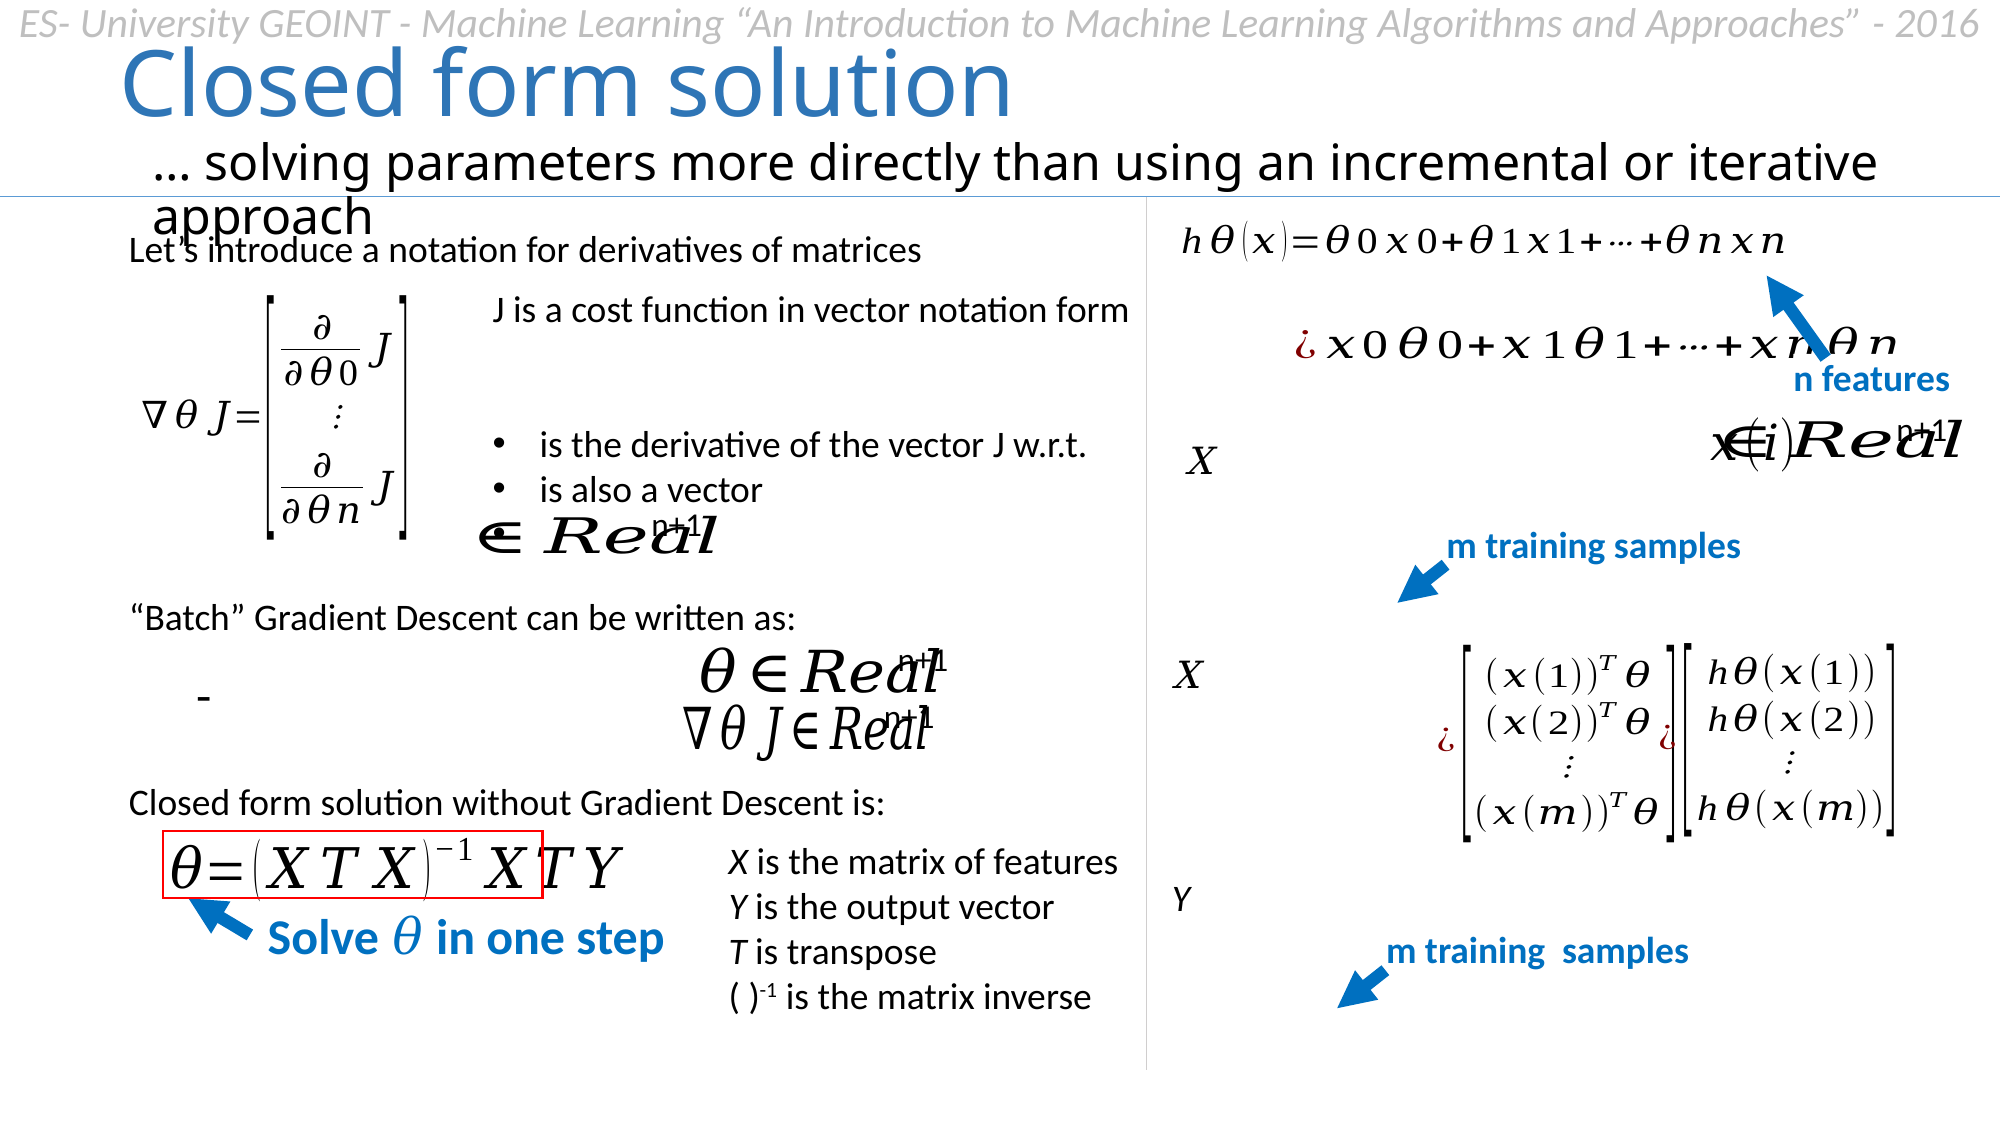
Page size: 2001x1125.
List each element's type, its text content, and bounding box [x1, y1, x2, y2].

text_box “Batch” Gradient Descent can be written as: [114, 585, 999, 646]
list … solving parameters more directly than using an incremental or iterative approach [137, 129, 1963, 198]
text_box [1397, 520, 1839, 603]
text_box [1337, 926, 1787, 1009]
text_box Let’s introduce a notation for derivatives of matrices [114, 217, 999, 278]
text_box Closed form solution without Gradient Descent is: [114, 770, 999, 831]
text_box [1706, 400, 1971, 475]
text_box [1766, 275, 1986, 400]
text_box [188, 898, 954, 966]
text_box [695, 630, 972, 707]
text_box [162, 830, 544, 899]
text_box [682, 687, 958, 764]
text_box X is the matrix of features Y is the output vector T is transpose ( )-1 is the matrix inverse [713, 829, 1146, 1024]
text_box Closed form solution [104, 30, 1032, 145]
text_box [471, 496, 725, 566]
